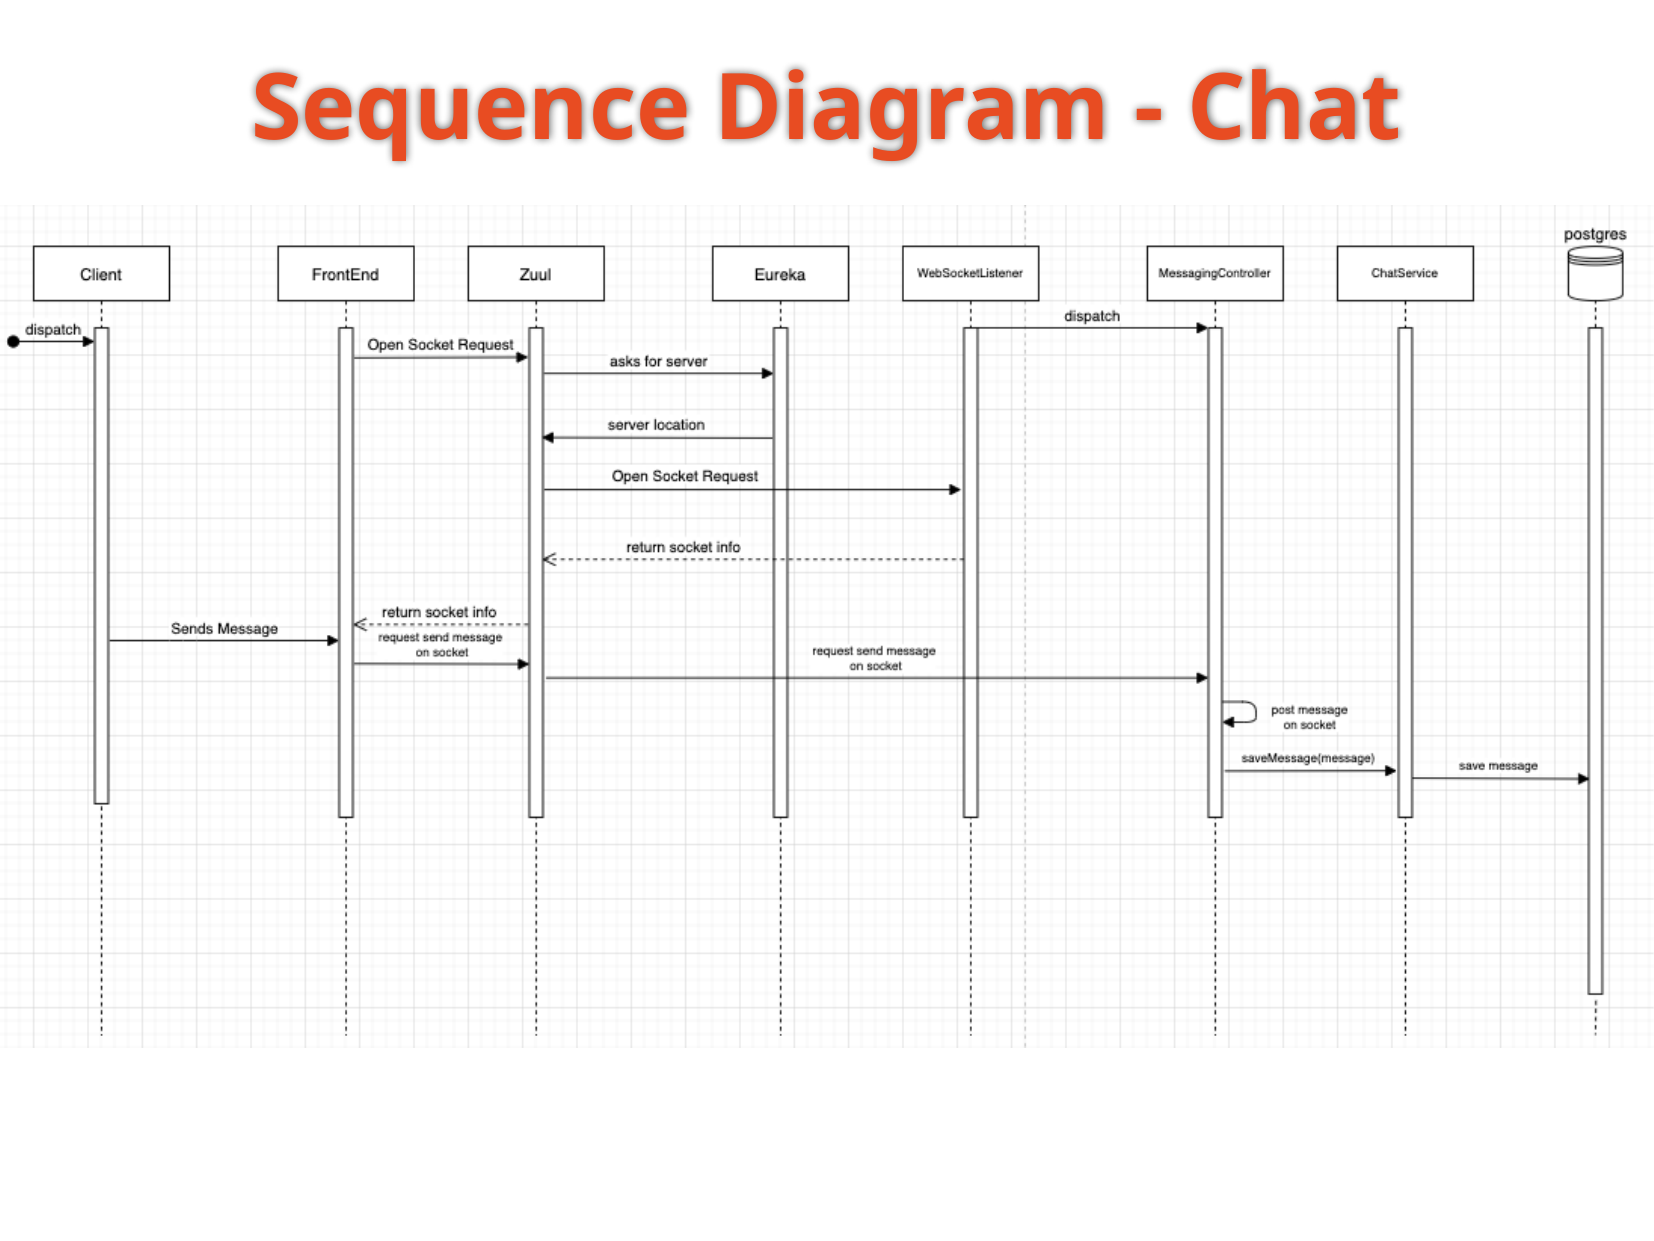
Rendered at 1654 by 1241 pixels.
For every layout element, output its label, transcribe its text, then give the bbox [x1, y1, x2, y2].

title Sequence Diagram - Chat [170, 0, 1483, 204]
picture [0, 205, 1654, 1048]
